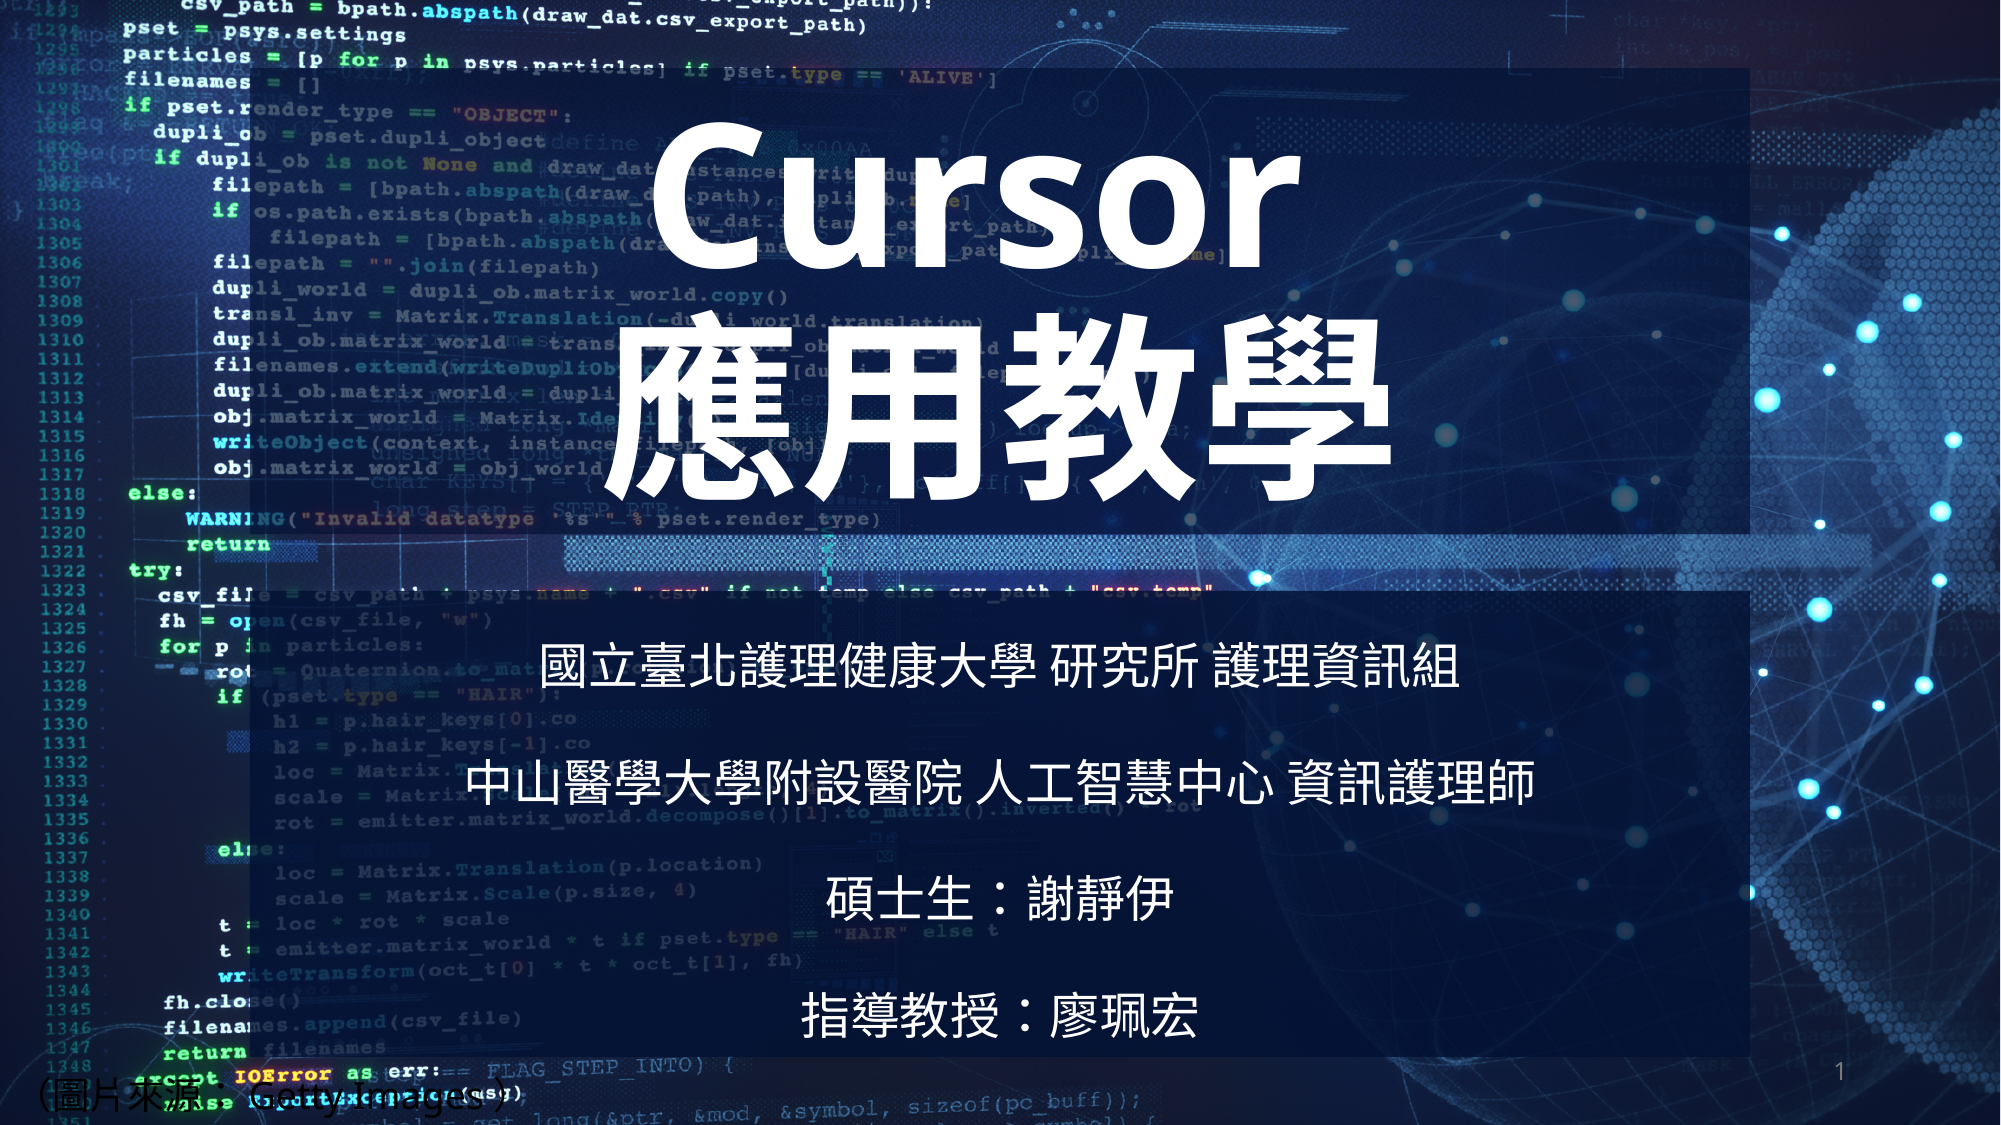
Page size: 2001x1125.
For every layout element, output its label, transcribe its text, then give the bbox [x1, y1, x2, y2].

title Cursor 應用教學 [249, 68, 1750, 535]
slide_number 1 [1412, 1042, 1863, 1103]
subtitle 國立臺北護理健康大學 研究所 護理資訊組 中山醫學大學附設醫院 人工智慧中心 資訊護理師 碩士生：謝靜伊 指導教授：廖珮宏 [249, 590, 1750, 1057]
picture [0, 0, 2001, 1125]
text_box （圖片來源：Getty Images） [0, 1064, 1000, 1125]
